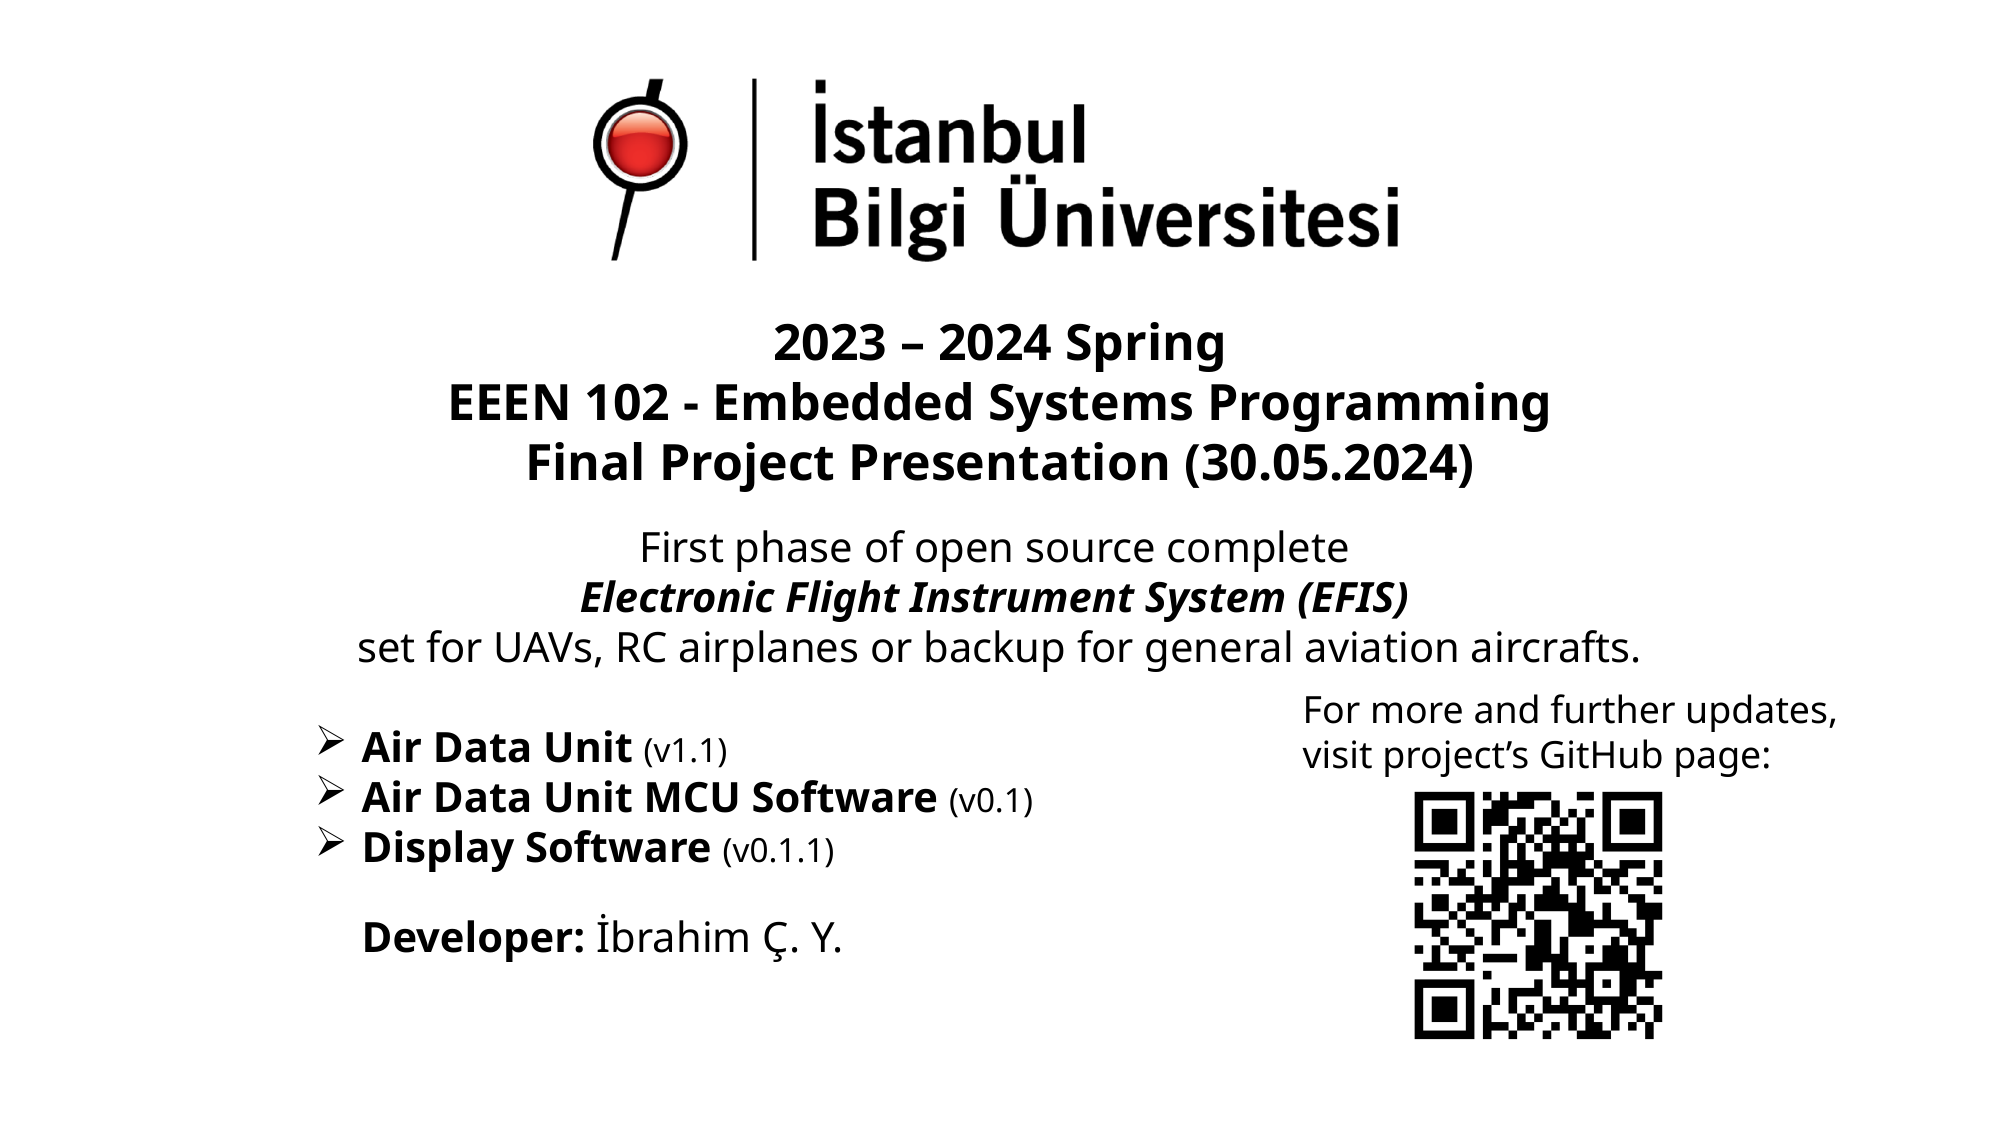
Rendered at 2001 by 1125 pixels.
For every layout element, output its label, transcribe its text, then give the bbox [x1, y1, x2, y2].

picture [583, 61, 1417, 278]
text_box For more and further updates, visit project’s GitHub page: [1287, 678, 2000, 784]
text_box 2023 – 2024 Spring EEEN 102 - Embedded Systems Programming Final Project Presentation (30.05.2024) [278, 302, 1722, 498]
text_box First phase of open source complete Electronic Flight Instrument System (EFIS) set for UAVs, RC airplanes or backup for general aviation aircrafts. Air Data Unit (v1.1) Air Data Unit MCU Software (v0.1) Display Software (v0.1.1) Developer: İbrahim Ç. Y. [300, 513, 1700, 1109]
picture [1356, 745, 1722, 1086]
